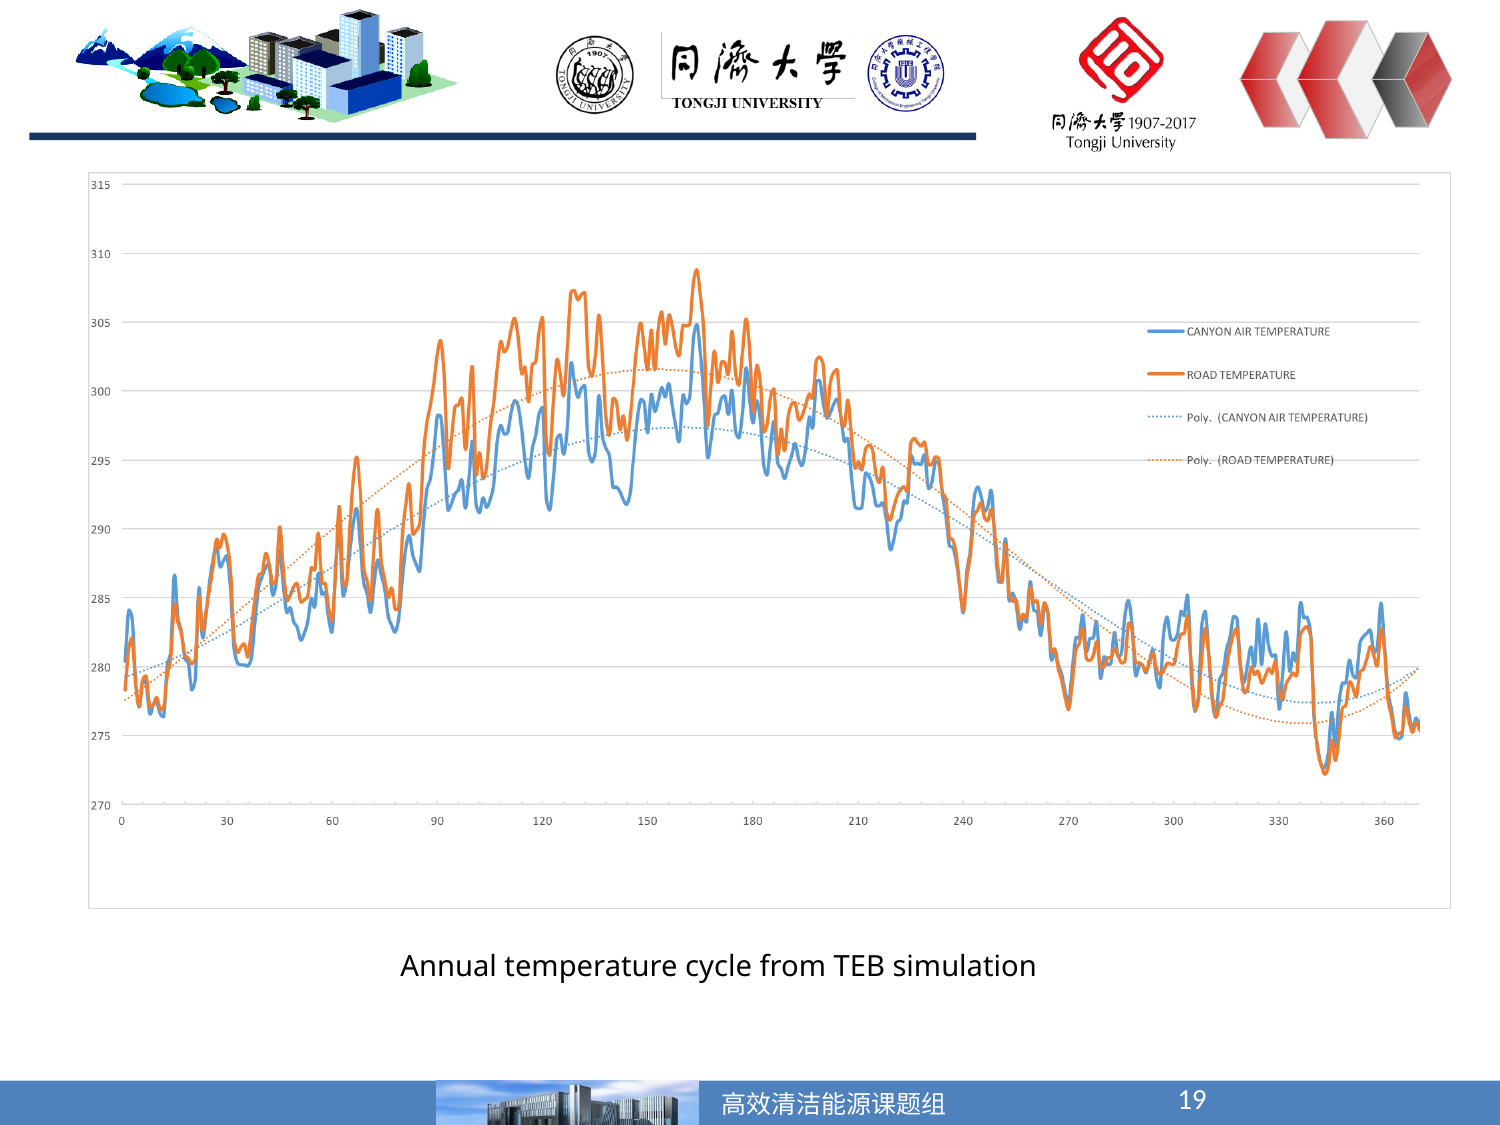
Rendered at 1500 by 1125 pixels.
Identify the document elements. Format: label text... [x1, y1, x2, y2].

picture [976, 3, 1268, 157]
picture [436, 1080, 699, 1125]
picture [88, 172, 1451, 909]
text_box Annual temperature cycle from TEB simulation [385, 940, 1154, 990]
slide_number 19 [1162, 1072, 1500, 1125]
picture [547, 22, 953, 127]
